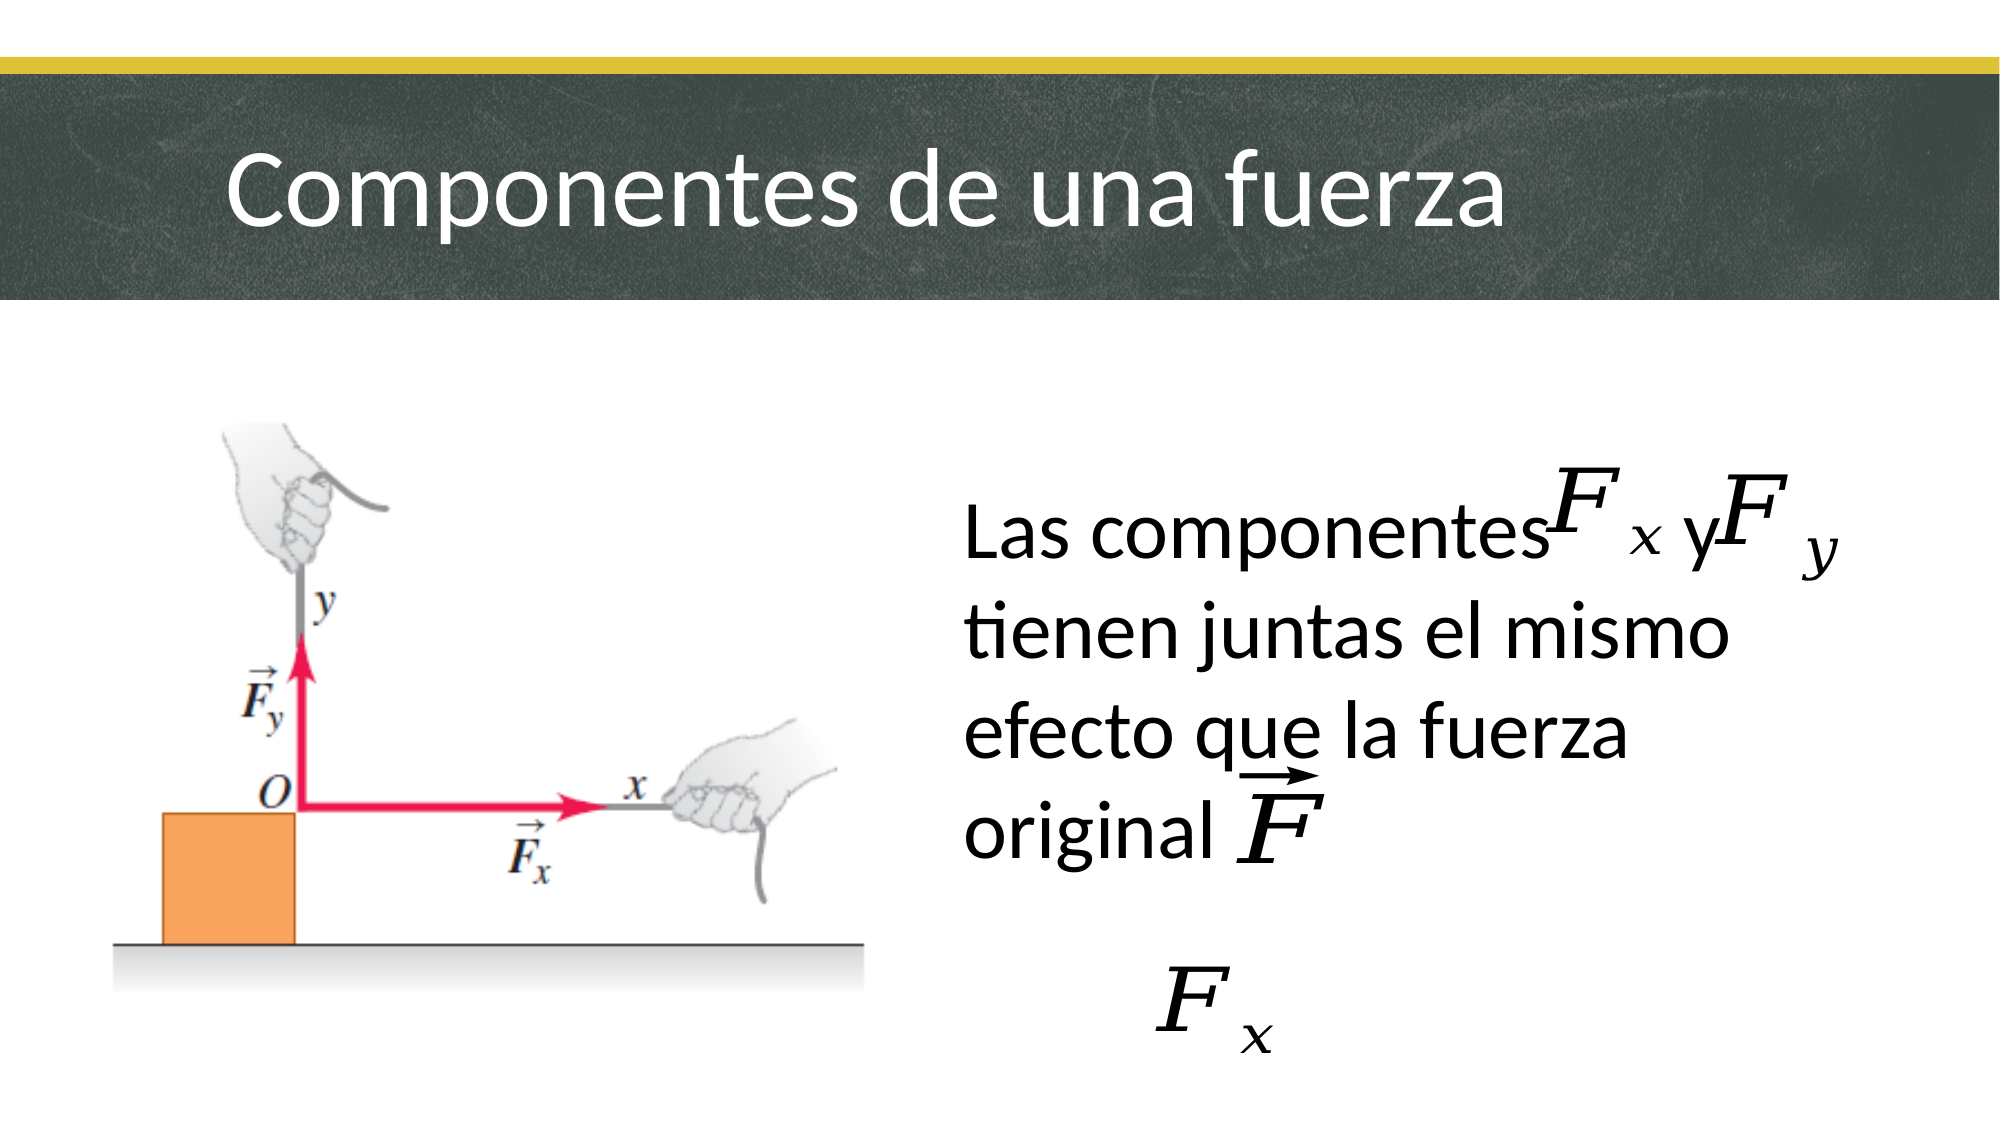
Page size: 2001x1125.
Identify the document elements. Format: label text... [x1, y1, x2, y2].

title Componentes de una fuerza [210, 76, 1790, 300]
picture [78, 388, 878, 1009]
picture [0, 74, 2000, 300]
text_box Las componentes y tienen juntas el mismo efecto que la fuerza original [949, 467, 1883, 883]
